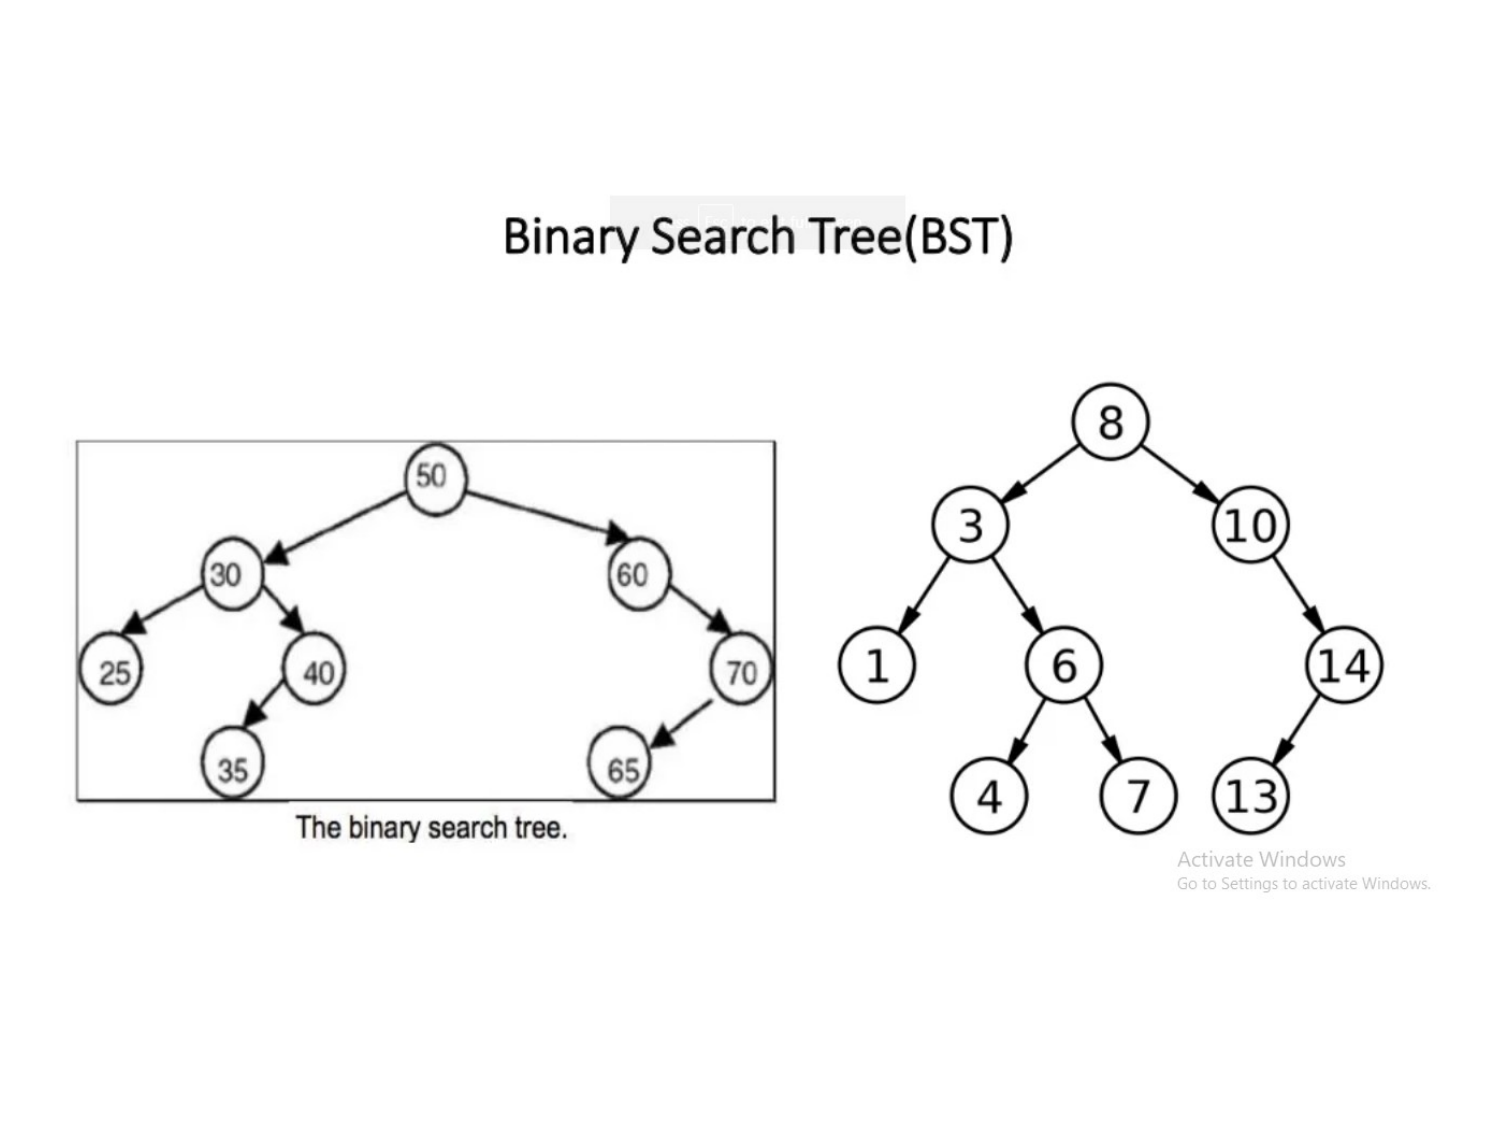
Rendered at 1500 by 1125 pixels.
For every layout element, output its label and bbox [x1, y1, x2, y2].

picture [44, 186, 1463, 901]
